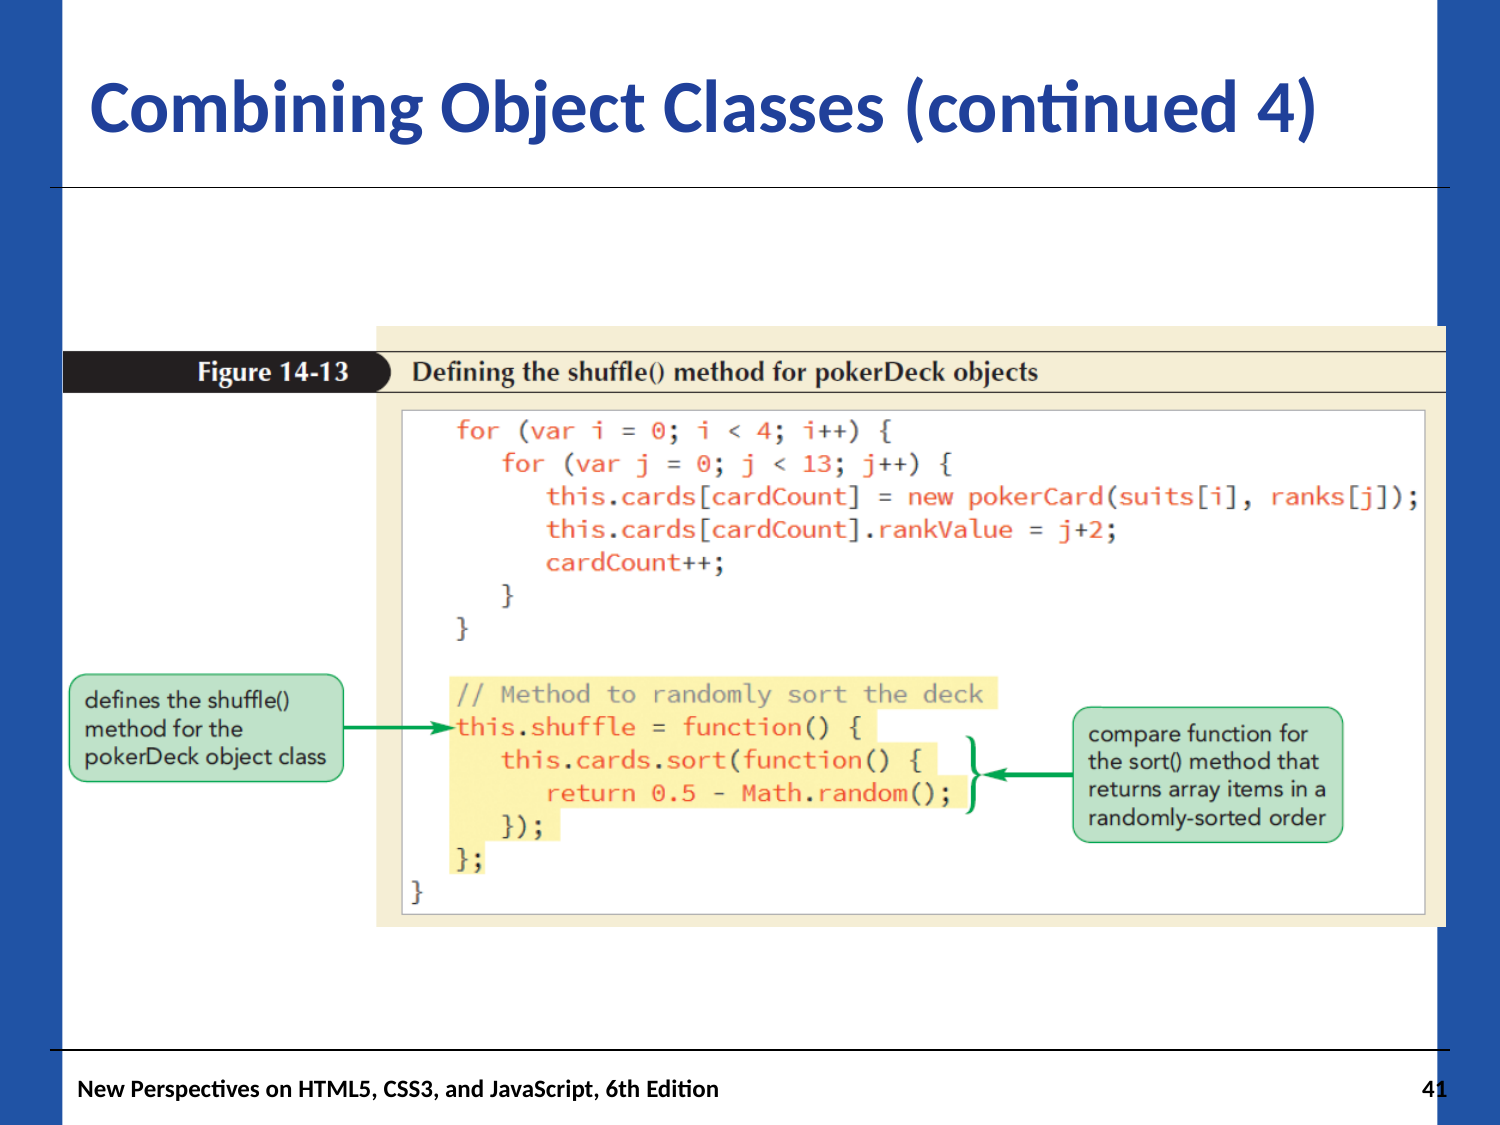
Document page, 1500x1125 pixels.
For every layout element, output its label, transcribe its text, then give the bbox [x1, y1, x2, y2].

picture [63, 326, 1446, 928]
footer New Perspectives on HTML5, CSS3, and JavaScript, 6th Edition [62, 1050, 1374, 1125]
title Combining Object Classes (continued 4) [74, 24, 1438, 181]
slide_number 41 [1374, 1050, 1463, 1125]
